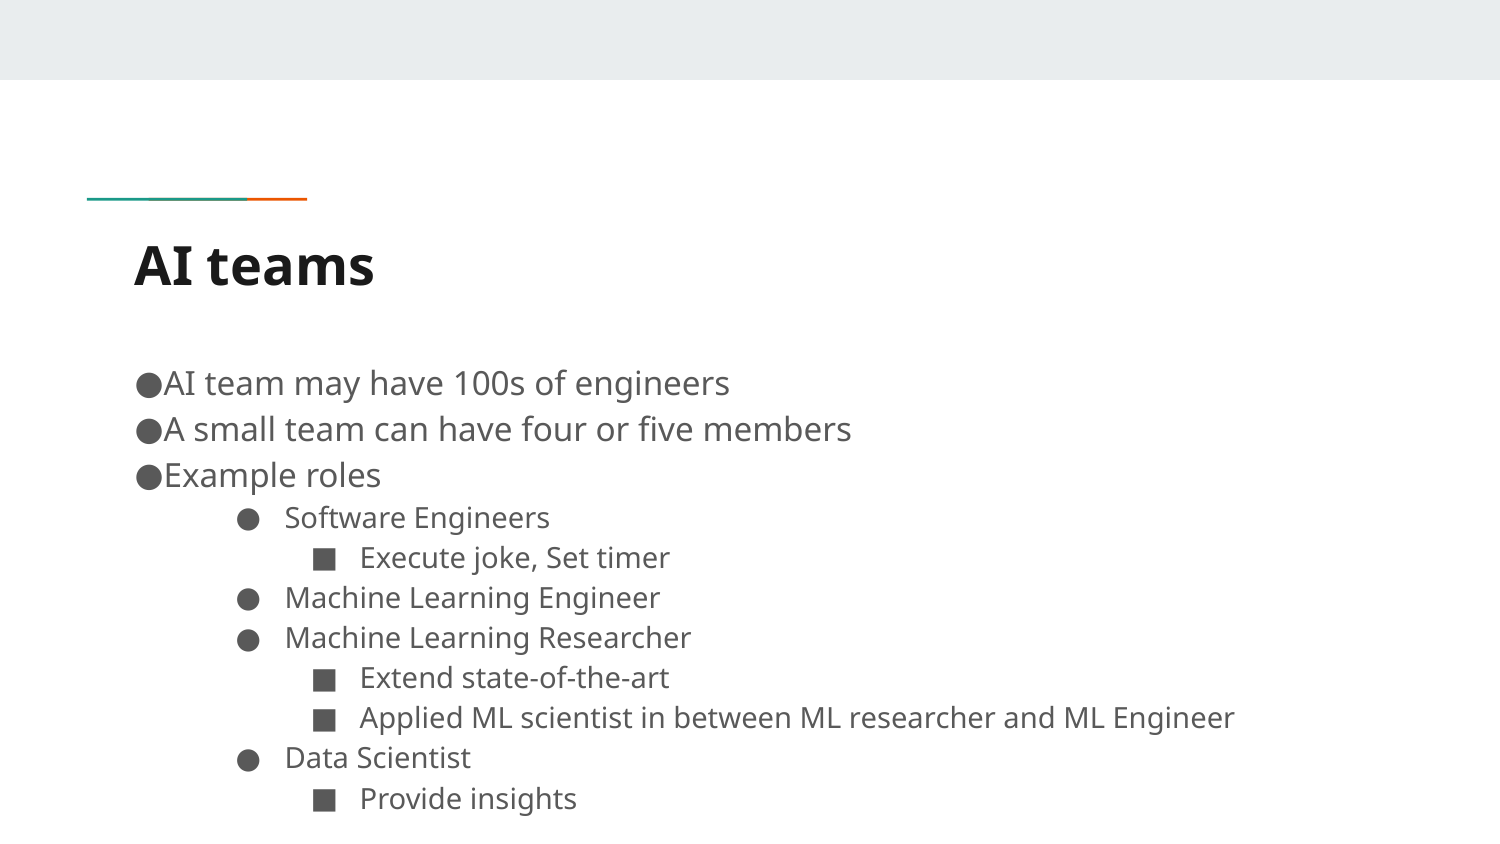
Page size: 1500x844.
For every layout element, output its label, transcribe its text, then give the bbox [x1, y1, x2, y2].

title AI teams [119, 216, 1381, 305]
list AI team may have 100s of engineers A small team can have four or five members Example roles Software Engineers Execute joke, Set timer Machine Learning Engineer Machine Learning Researcher Extend state-of-the-art Applied ML scientist in between ML researcher and ML Engineer Data Scientist Provide insights [119, 341, 1381, 712]
